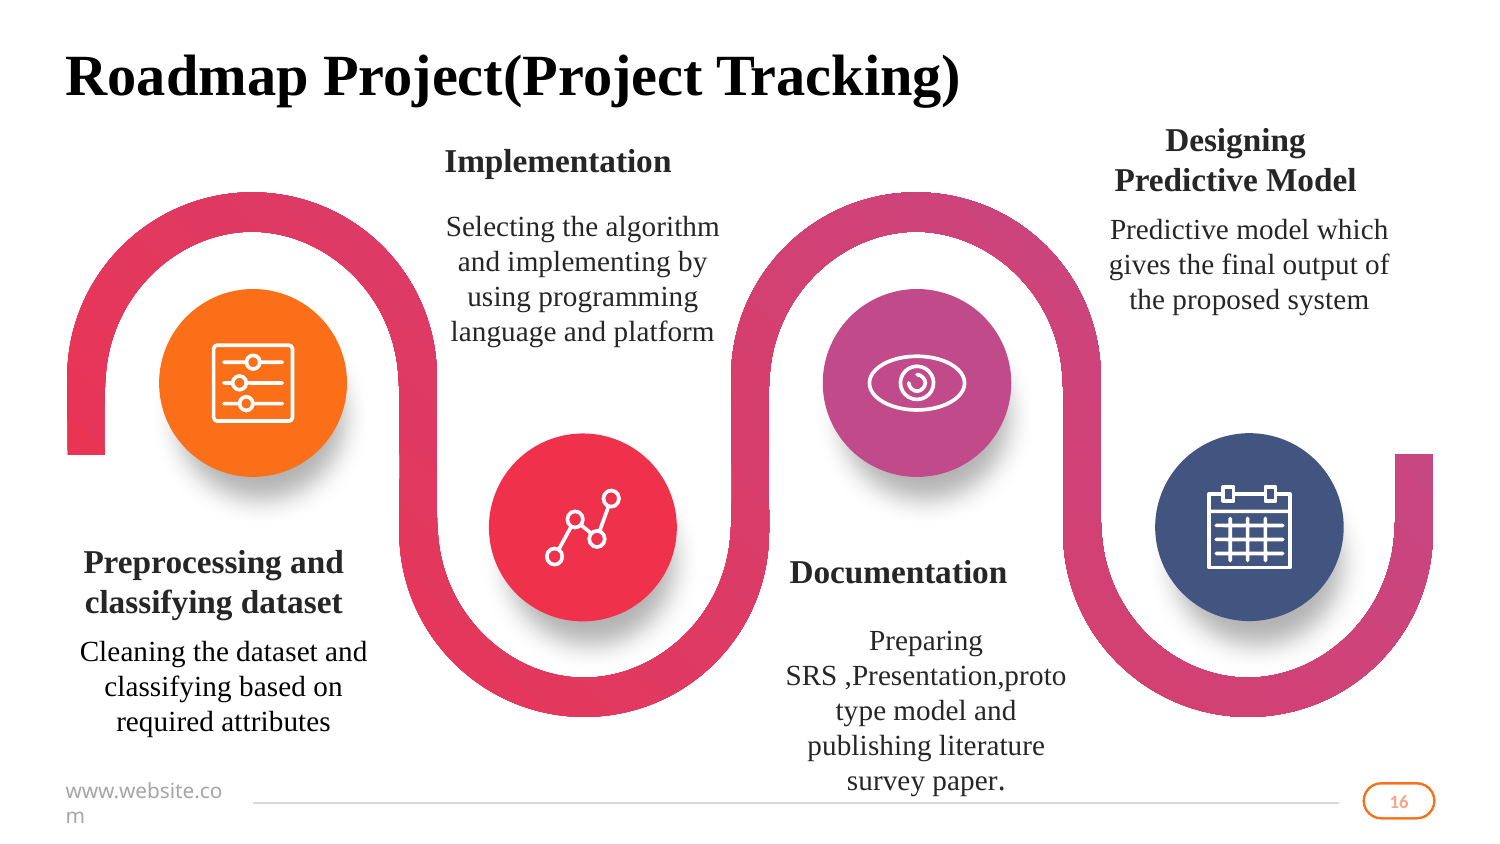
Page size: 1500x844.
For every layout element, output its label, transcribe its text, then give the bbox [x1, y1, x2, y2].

title Roadmap Project(Project Tracking) [65, 44, 1435, 111]
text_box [869, 356, 965, 410]
text_box [822, 289, 1012, 477]
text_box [1209, 486, 1290, 568]
text_box [1362, 782, 1436, 820]
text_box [441, 138, 725, 349]
text_box [159, 289, 348, 477]
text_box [213, 345, 293, 422]
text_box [1107, 117, 1392, 317]
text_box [546, 490, 620, 565]
text_box [488, 433, 677, 622]
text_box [784, 535, 1068, 763]
text_box [1155, 433, 1344, 622]
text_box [52, 539, 395, 739]
text_box [66, 191, 1434, 718]
